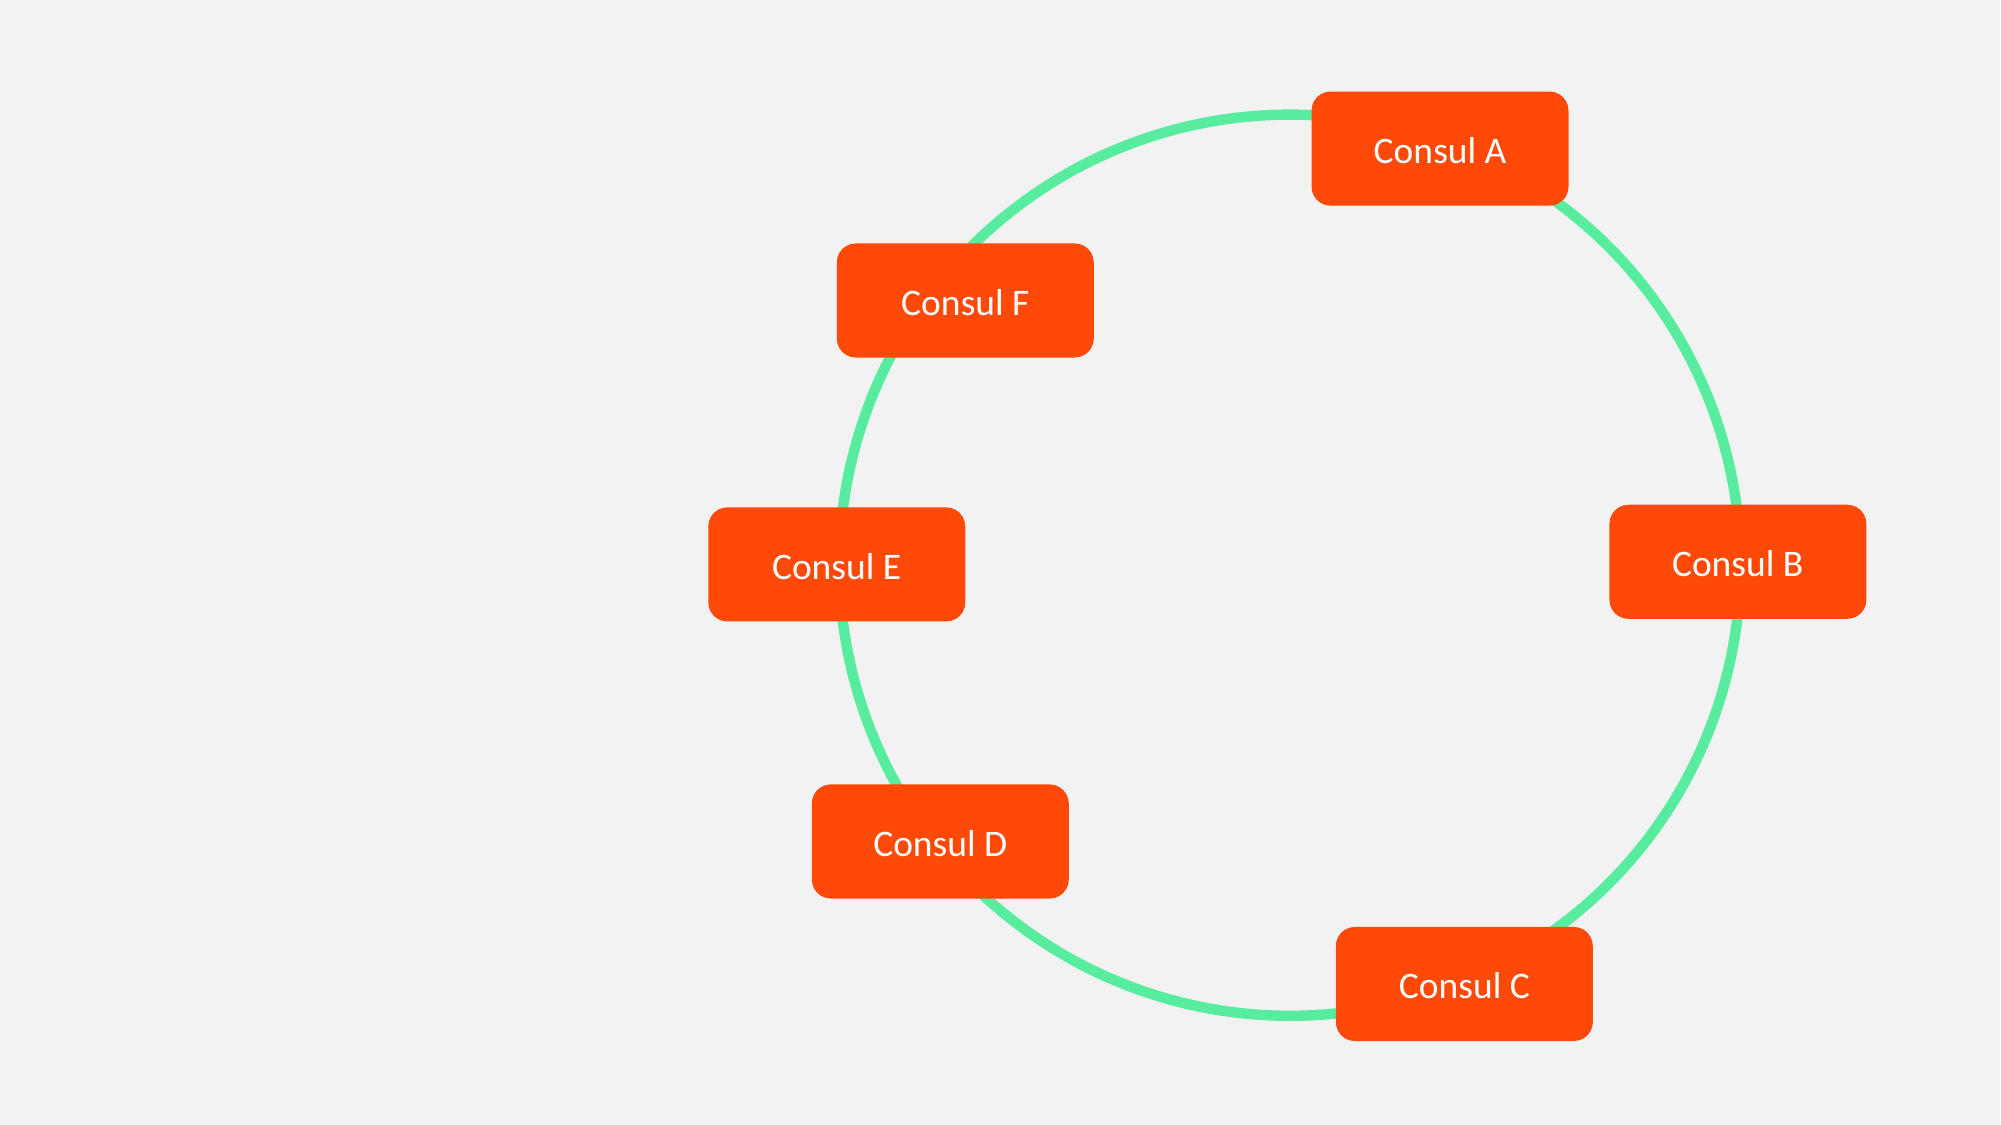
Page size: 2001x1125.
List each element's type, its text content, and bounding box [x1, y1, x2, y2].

text_box [842, 113, 1739, 1017]
text_box Consul C [1334, 925, 1594, 1043]
text_box Consul A [1310, 90, 1570, 207]
text_box Consul F [835, 242, 1095, 359]
text_box Consul D [810, 783, 1070, 900]
text_box Consul B [1608, 503, 1868, 620]
text_box Consul E [707, 506, 967, 623]
